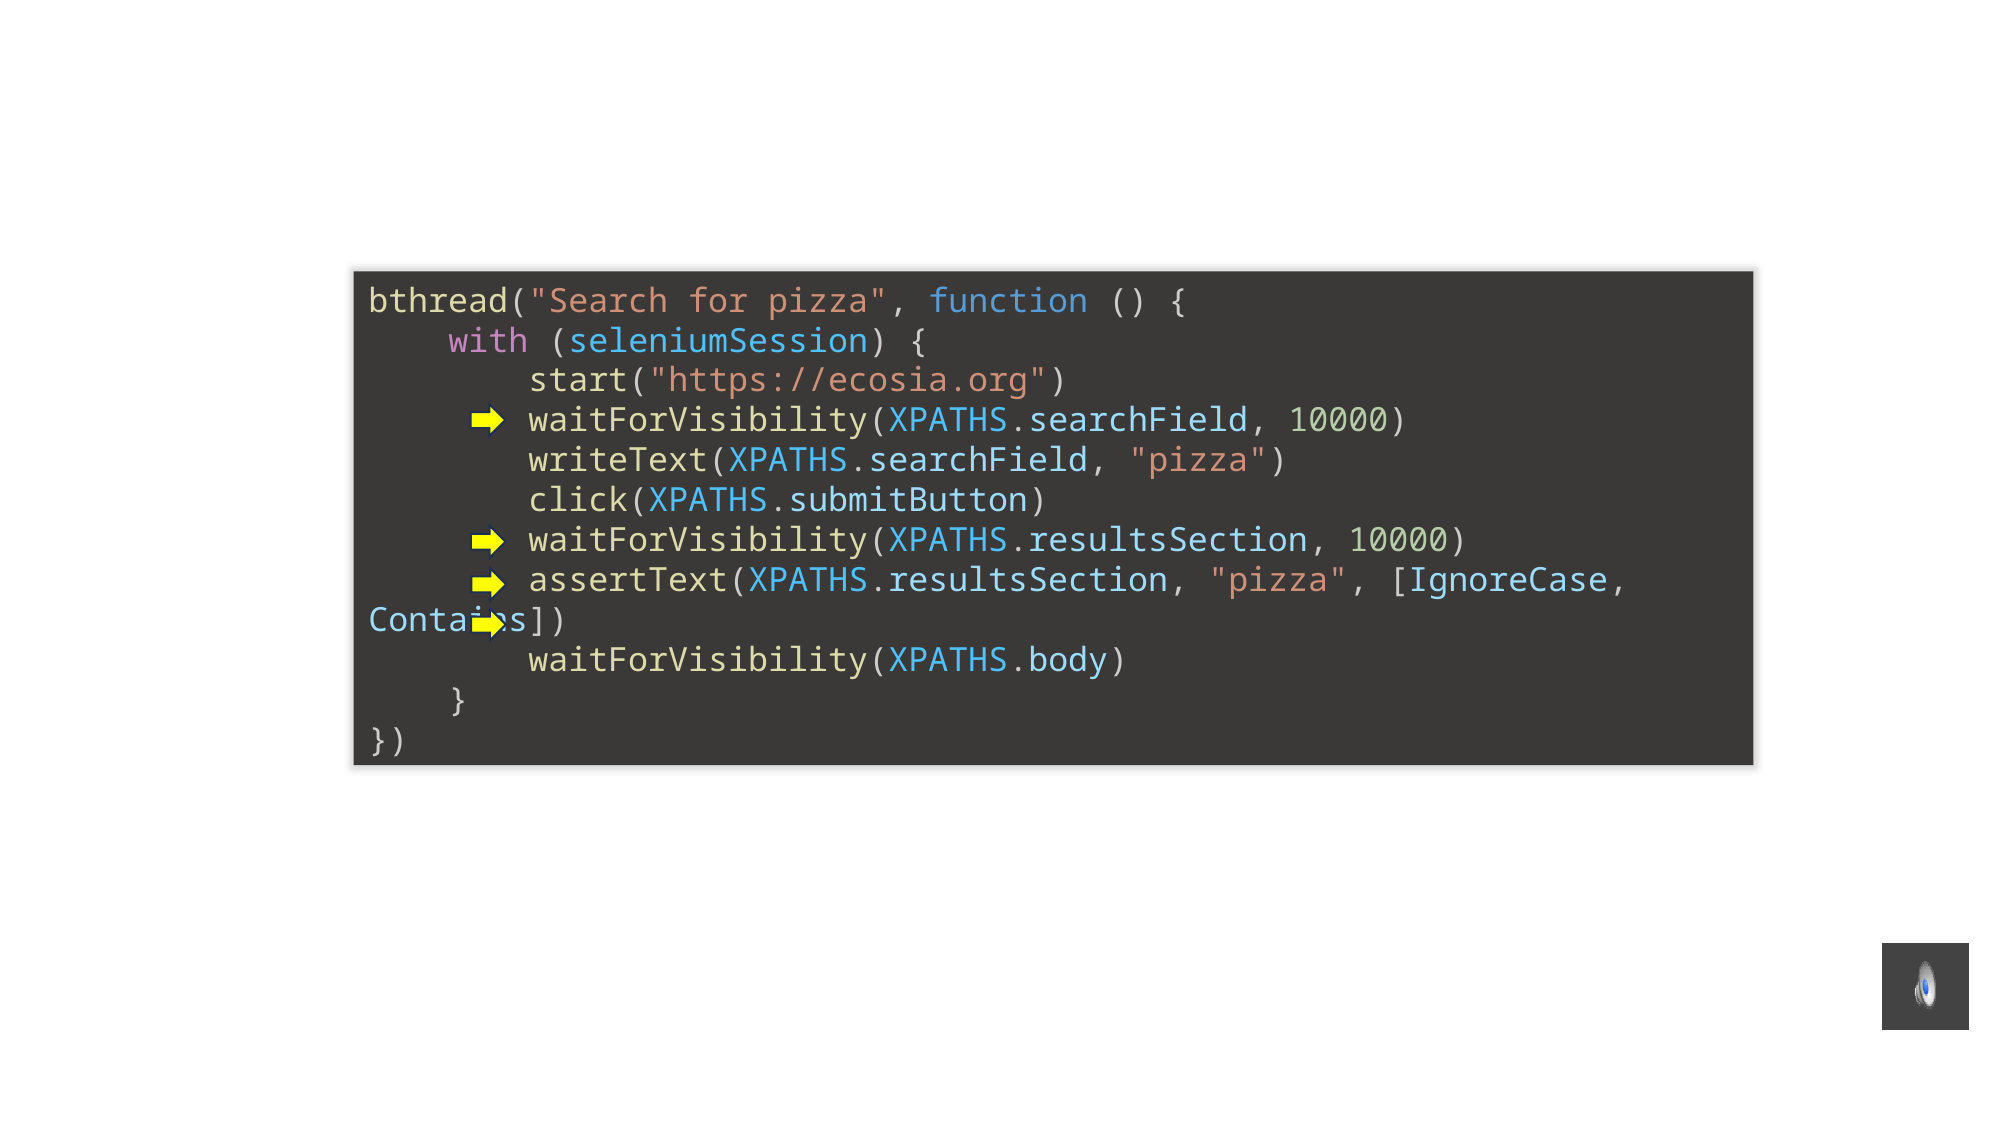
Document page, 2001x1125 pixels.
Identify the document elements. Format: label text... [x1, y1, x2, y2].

picture [1880, 941, 1970, 1031]
text_box [470, 606, 508, 644]
text_box [469, 523, 508, 561]
text_box [470, 565, 508, 603]
text_box bthread("Search for pizza", function () { with (seleniumSession) { start("https://ecosia.org") waitForVisibility(XPATHS.searchField, 10000) writeText(XPATHS.searchField, "pizza") click(XPATHS.submitButton) waitForVisibility(XPATHS.resultsSection, 10000) assertText(XPATHS.resultsSection, "pizza", [IgnoreCase, Contains]) waitForVisibility(XPATHS.body) } }) [353, 271, 1754, 766]
text_box [469, 401, 507, 439]
